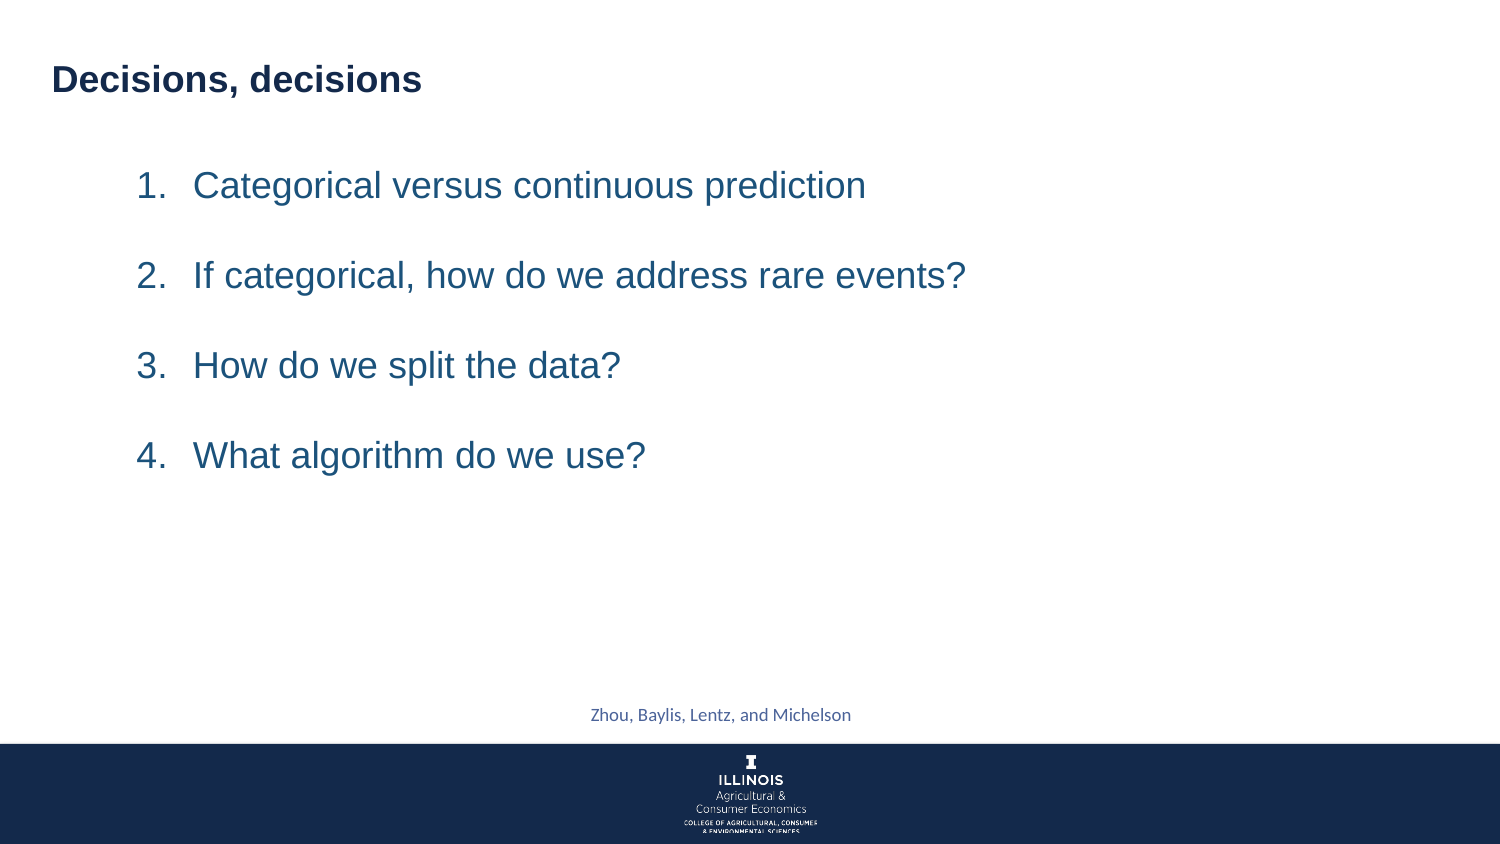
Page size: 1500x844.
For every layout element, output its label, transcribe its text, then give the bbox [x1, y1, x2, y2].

text_box Categorical versus continuous prediction If categorical, how do we address rare events? How do we split the data? What algorithm do we use? [121, 108, 1351, 483]
text_box Decisions, decisions [36, 47, 438, 108]
text_box Zhou, Baylis, Lentz, and Michelson [467, 694, 975, 740]
